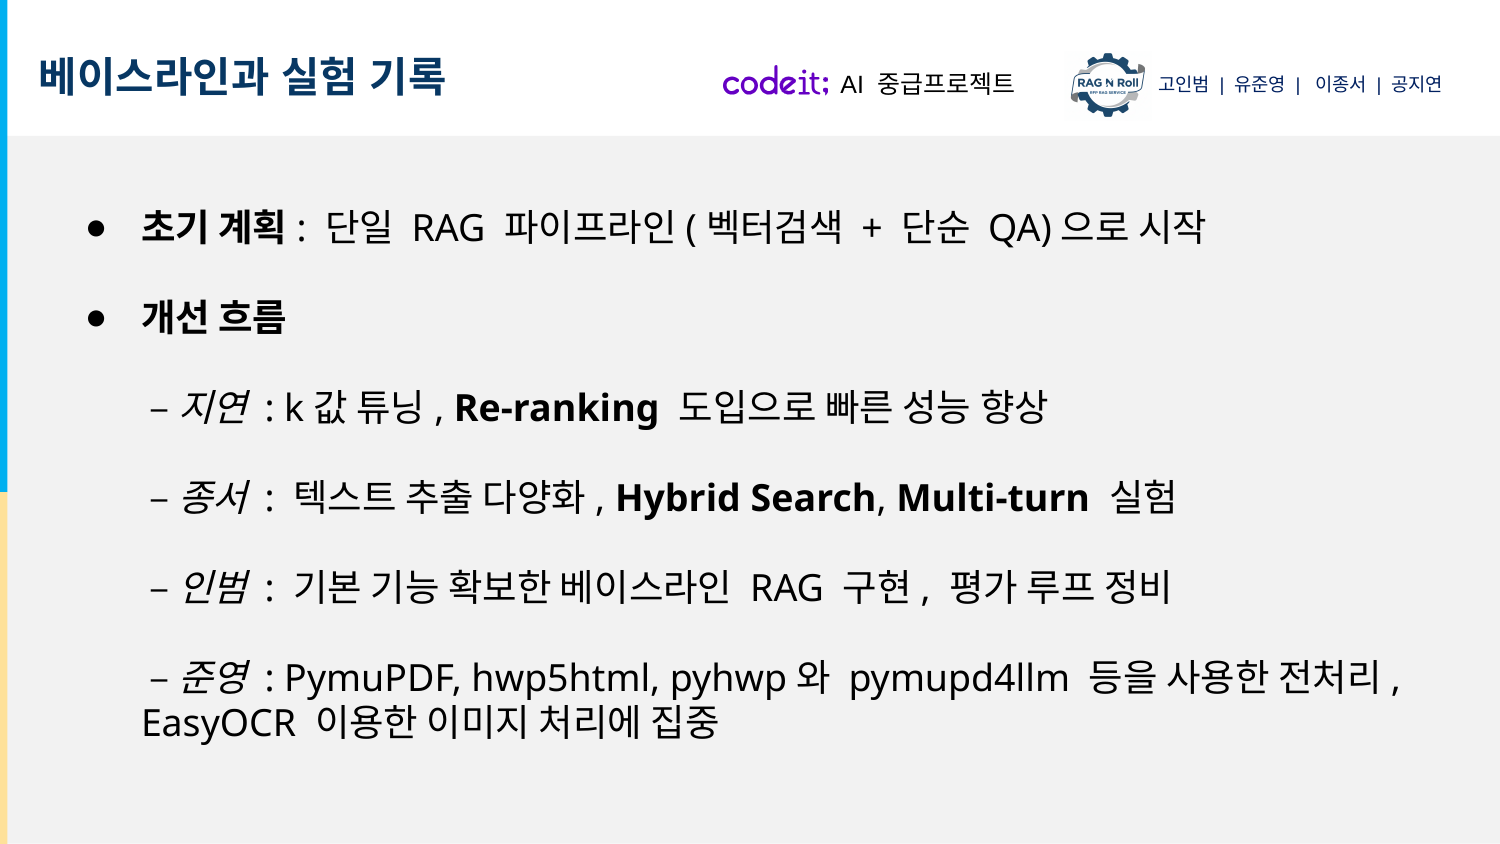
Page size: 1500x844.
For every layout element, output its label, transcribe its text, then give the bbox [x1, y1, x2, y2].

text_box 초기 계획: 단일 RAG 파이프라인(벡터검색 + 단순 QA)으로 시작 개선 흐름 – 지연 : k값 튜닝, Re-ranking 도입으로 빠른 성능 향상 – 종서 : 텍스트 추출 다양화, Hybrid Search, Multi-turn 실험 – 인범 : 기본 기능 확보한 베이스라인 RAG 구현, 평가 루프 정비 – 준영 : PymuPDF, hwp5html, pyhwp와 pymupd4llm 등을 사용한 전처리, EasyOCR 이용한 이미지 처리에 집중 [51, 188, 1449, 750]
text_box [711, 56, 1039, 111]
text_box [12, 135, 1500, 844]
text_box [0, 0, 8, 844]
text_box 베이스라인과 실험 기록 [23, 43, 774, 109]
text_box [1064, 51, 1494, 121]
